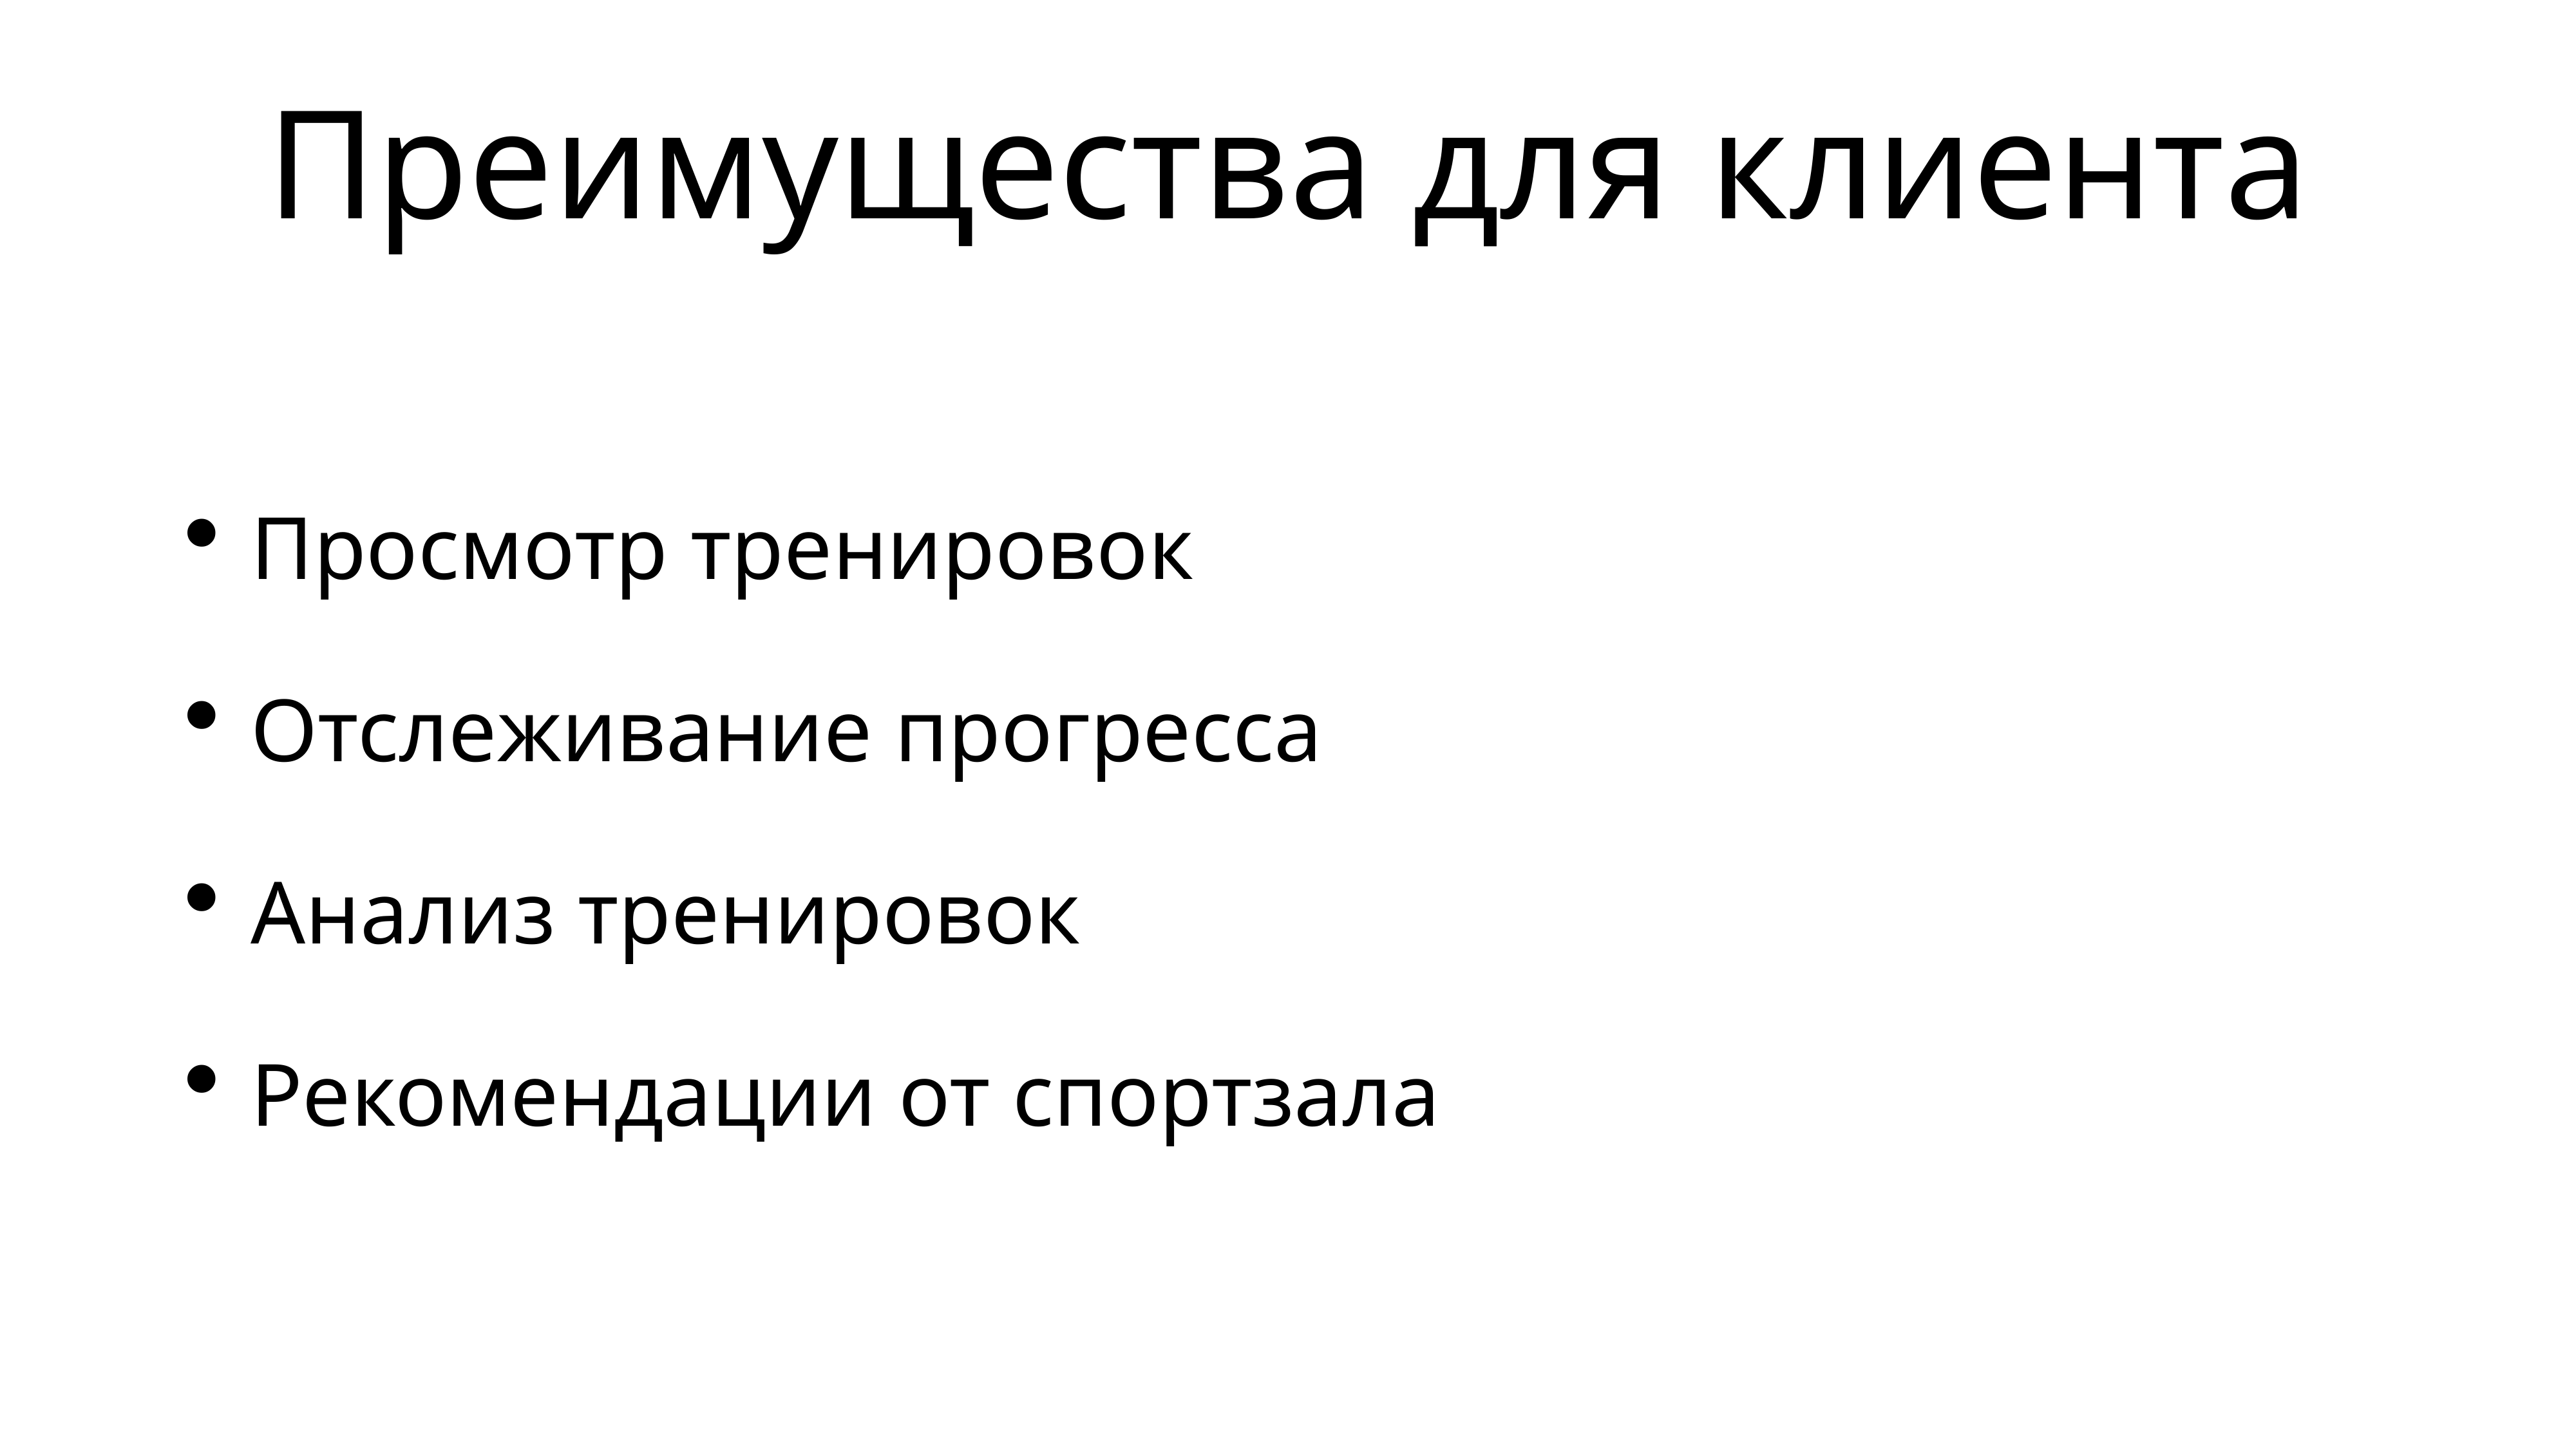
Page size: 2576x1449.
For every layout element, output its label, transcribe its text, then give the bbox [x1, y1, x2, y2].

title Преимущества для клиента [178, 37, 2398, 279]
list Просмотр тренировок Отслеживание прогресса Анализ тренировок Рекомендации от спортзала [178, 327, 2398, 1310]
